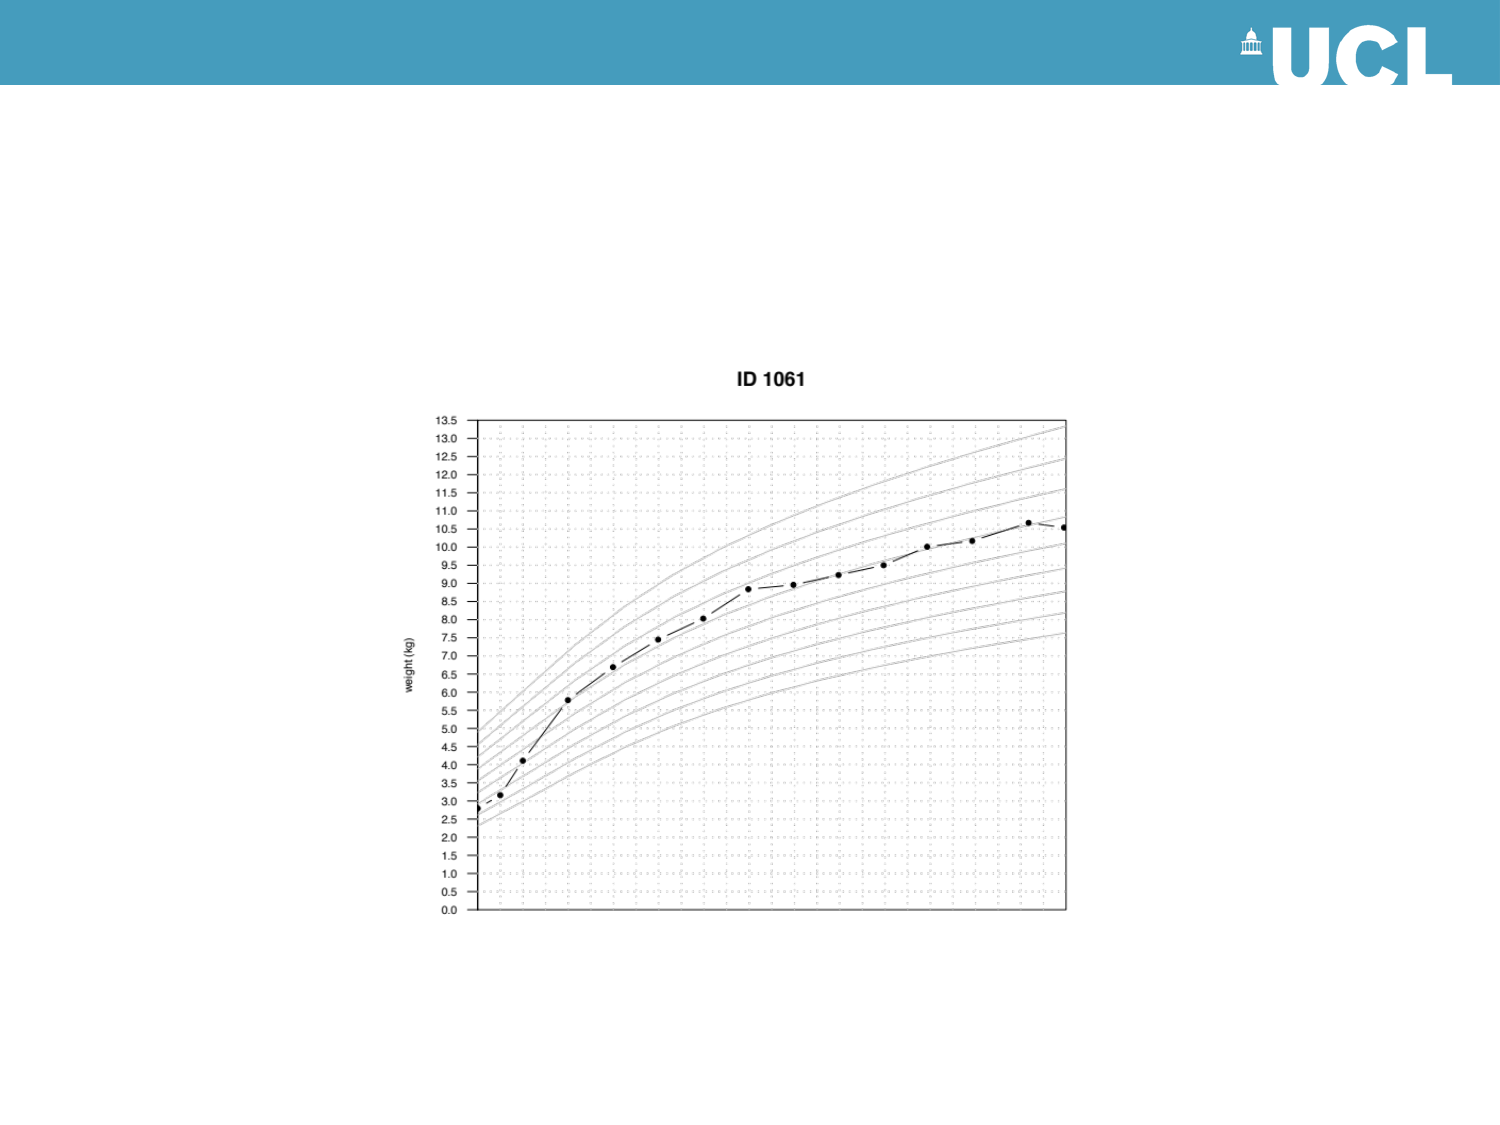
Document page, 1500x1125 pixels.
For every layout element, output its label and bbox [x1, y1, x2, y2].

picture [0, 0, 1500, 85]
list [53, 337, 1448, 1012]
